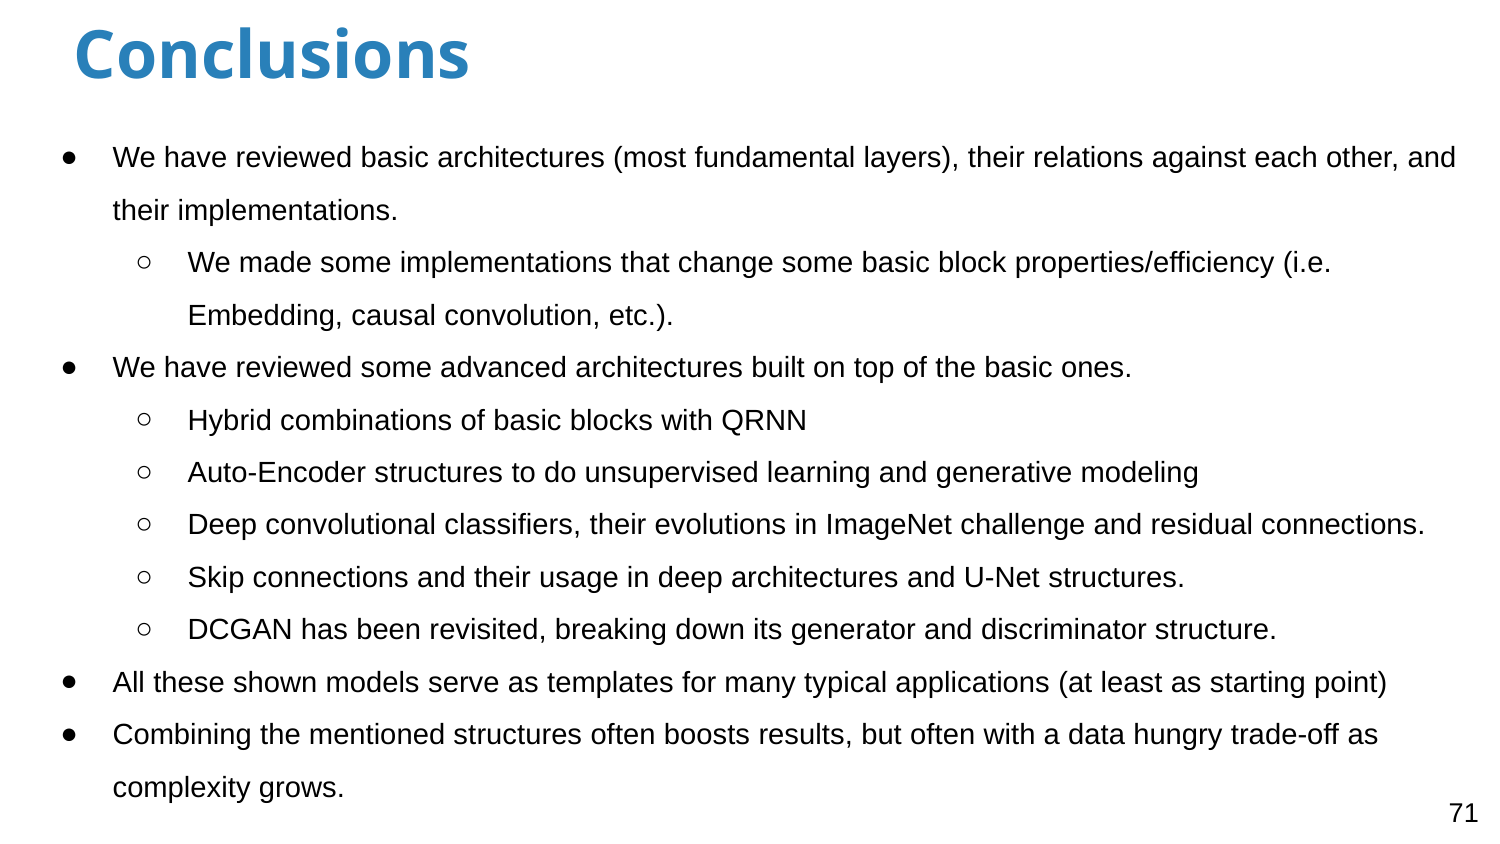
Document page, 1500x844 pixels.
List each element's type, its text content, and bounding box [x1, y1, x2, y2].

title Conclusions [58, 15, 1409, 106]
text_box We have reviewed basic architectures (most fundamental layers), their relations against each other, and their implementations. We made some implementations that change some basic block properties/efficiency (i.e. Embedding, causal convolution, etc.). We have reviewed some advanced architectures built on top of the basic ones. Hybrid combinations of basic blocks with QRNN Auto-Encoder structures to do unsupervised learning and generative modeling Deep convolutional classifiers, their evolutions in ImageNet challenge and residual connections. Skip connections and their usage in deep architectures and U-Net structures. DCGAN has been revisited, breaking down its generator and discriminator structure. All these shown models serve as templates for many typical applications (at least as starting point) Combining the mentioned structures often boosts results, but often with a data hungry trade-off as complexity grows. [22, 106, 1478, 834]
slide_number ‹#› [1403, 779, 1494, 844]
